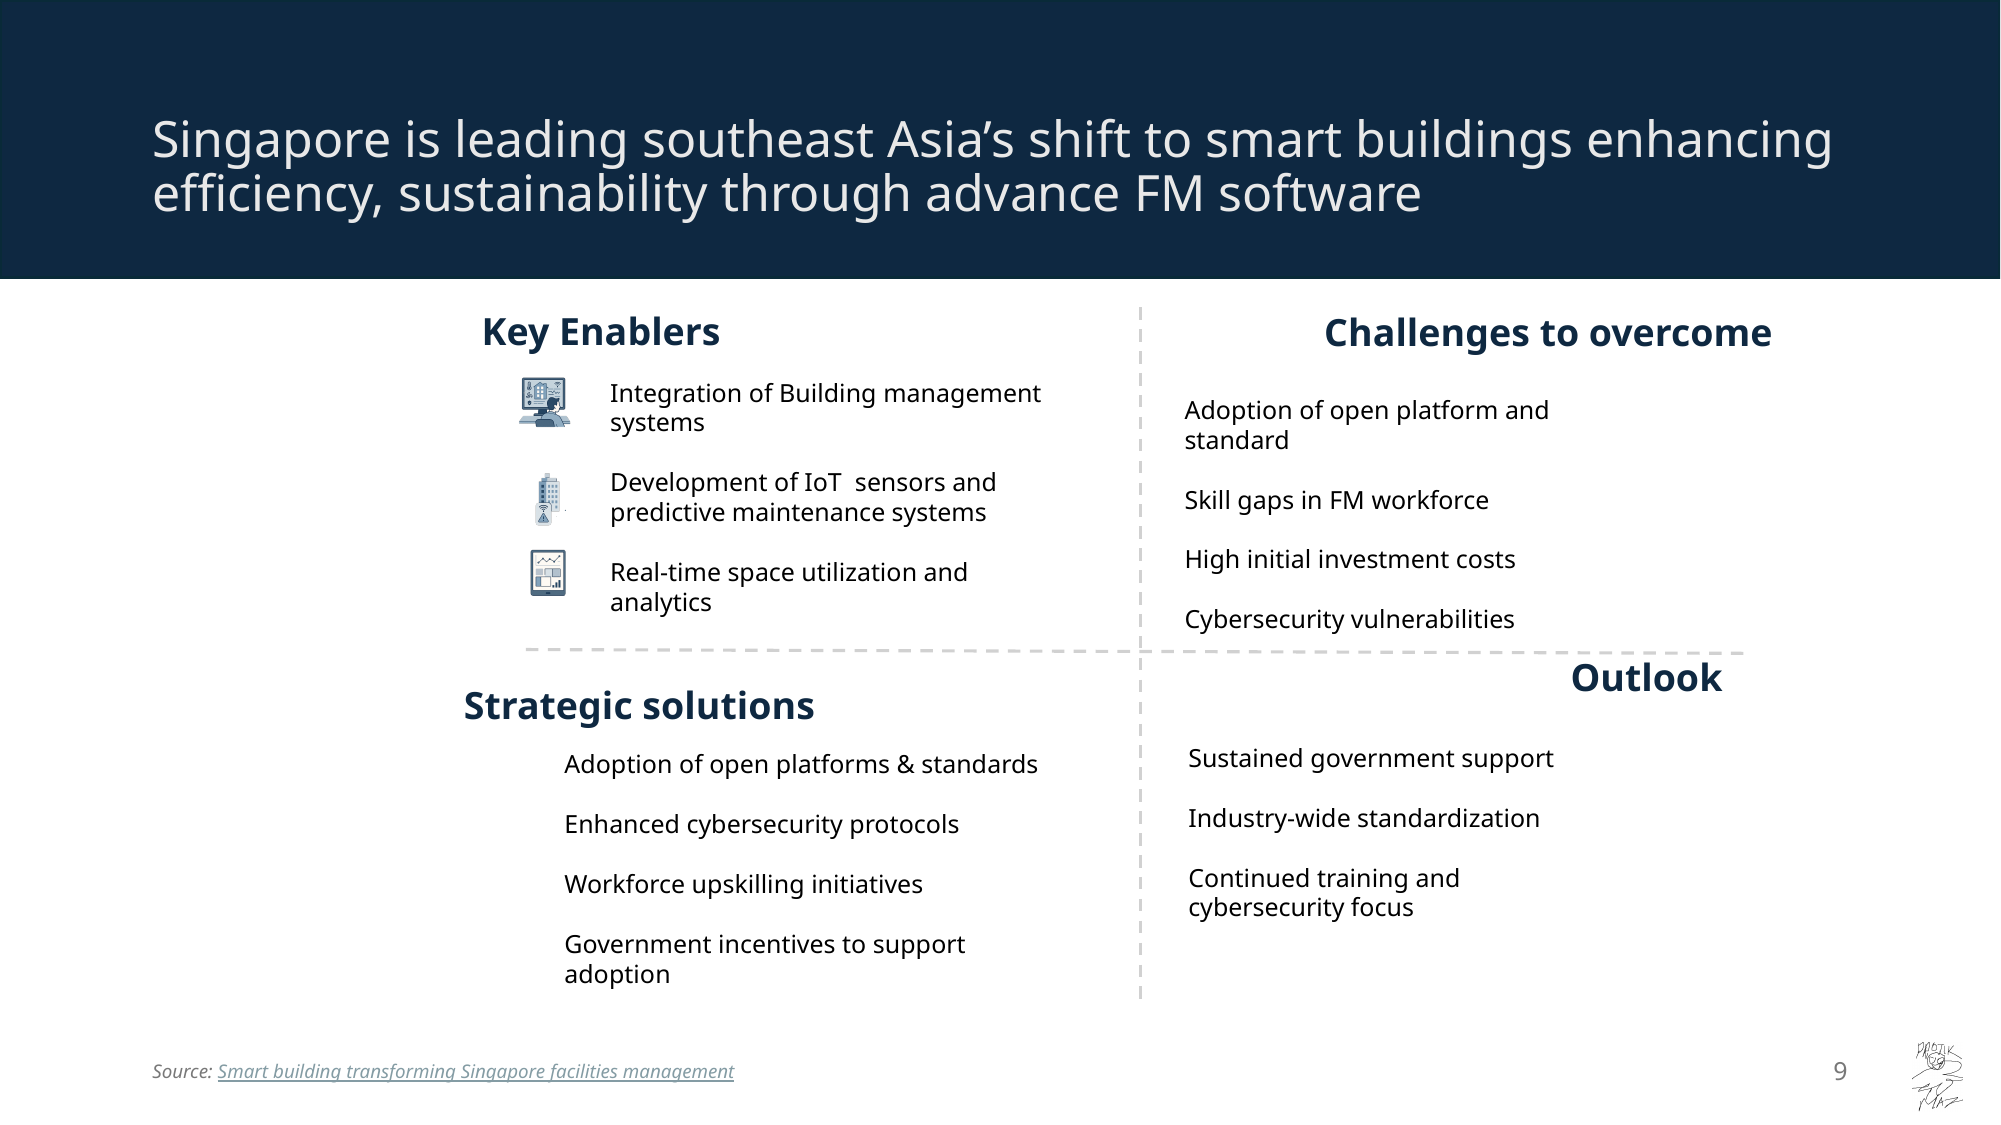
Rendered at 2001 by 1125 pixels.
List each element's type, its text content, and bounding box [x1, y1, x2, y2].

slide_number 9 [1412, 1042, 1863, 1103]
title Singapore is leading southeast Asia’s shift to smart buildings enhancing efficiency, sustainability through advance FM software [137, 59, 1863, 278]
footer Source: Smart building transforming Singapore facilities management [137, 1042, 1412, 1103]
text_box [498, 300, 1746, 1006]
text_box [512, 354, 588, 599]
picture [1912, 1042, 1963, 1112]
